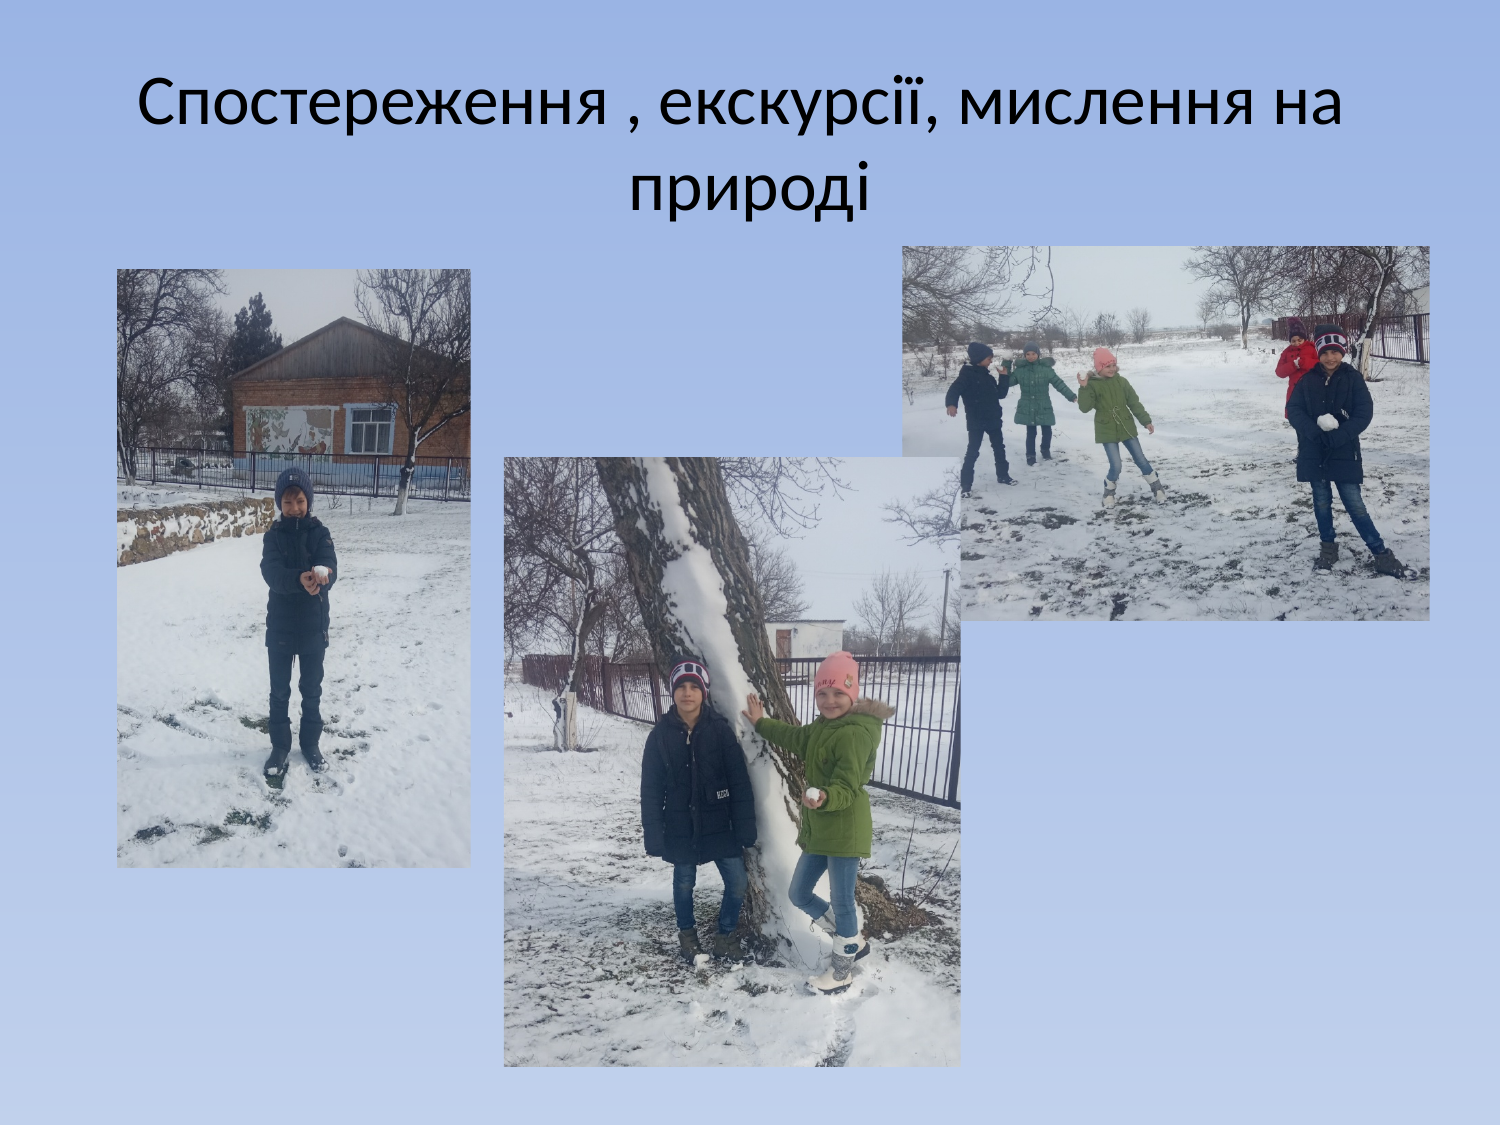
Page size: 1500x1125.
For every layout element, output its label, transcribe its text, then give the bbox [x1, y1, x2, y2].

picture [116, 269, 471, 868]
picture [503, 456, 961, 1067]
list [902, 245, 1430, 622]
title Спостереження , екскурсії, мислення на природі [75, 45, 1425, 233]
